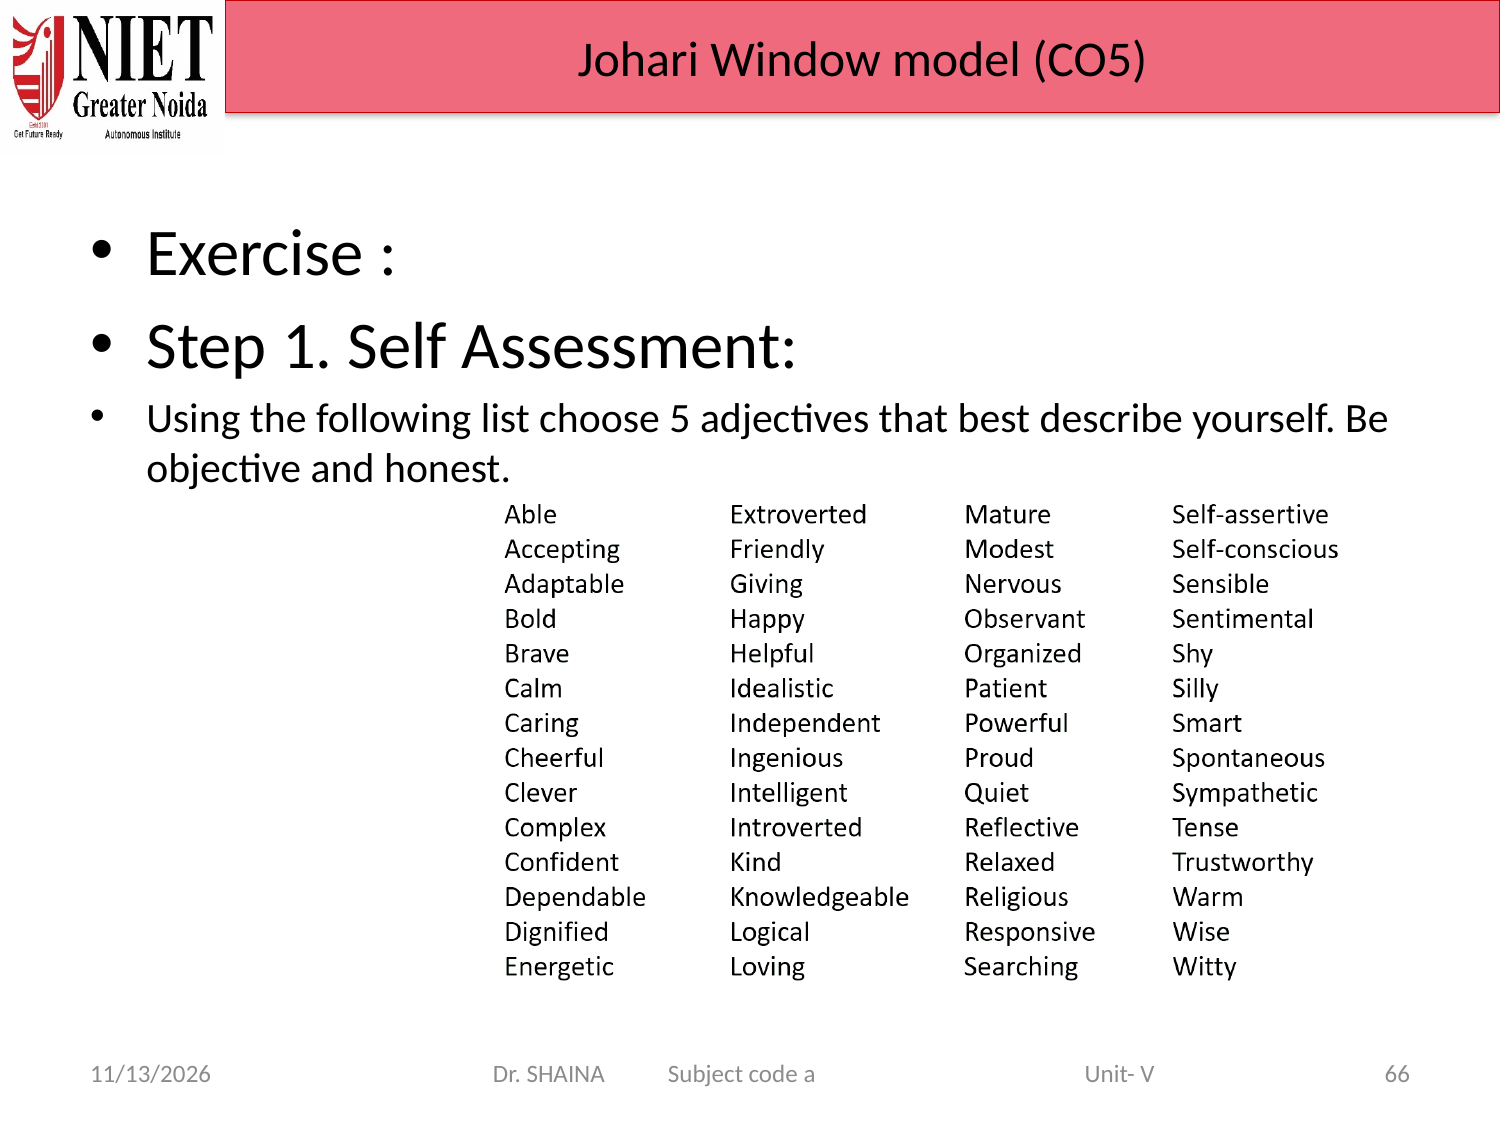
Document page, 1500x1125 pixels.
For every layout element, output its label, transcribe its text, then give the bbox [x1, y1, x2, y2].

slide_number 66 [1337, 1042, 1425, 1103]
footer Dr. SHAINA Subject code a Unit- V [412, 1042, 1238, 1103]
list Exercise : Step 1. Self Assessment: Using the following list choose 5 adjectives that best describe yourself. Be objective and honest. [75, 201, 1425, 1005]
picture [485, 487, 1387, 1001]
picture [0, 0, 226, 156]
text_box Johari Window model (CO5) [226, 0, 1500, 113]
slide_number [75, 1042, 250, 1103]
